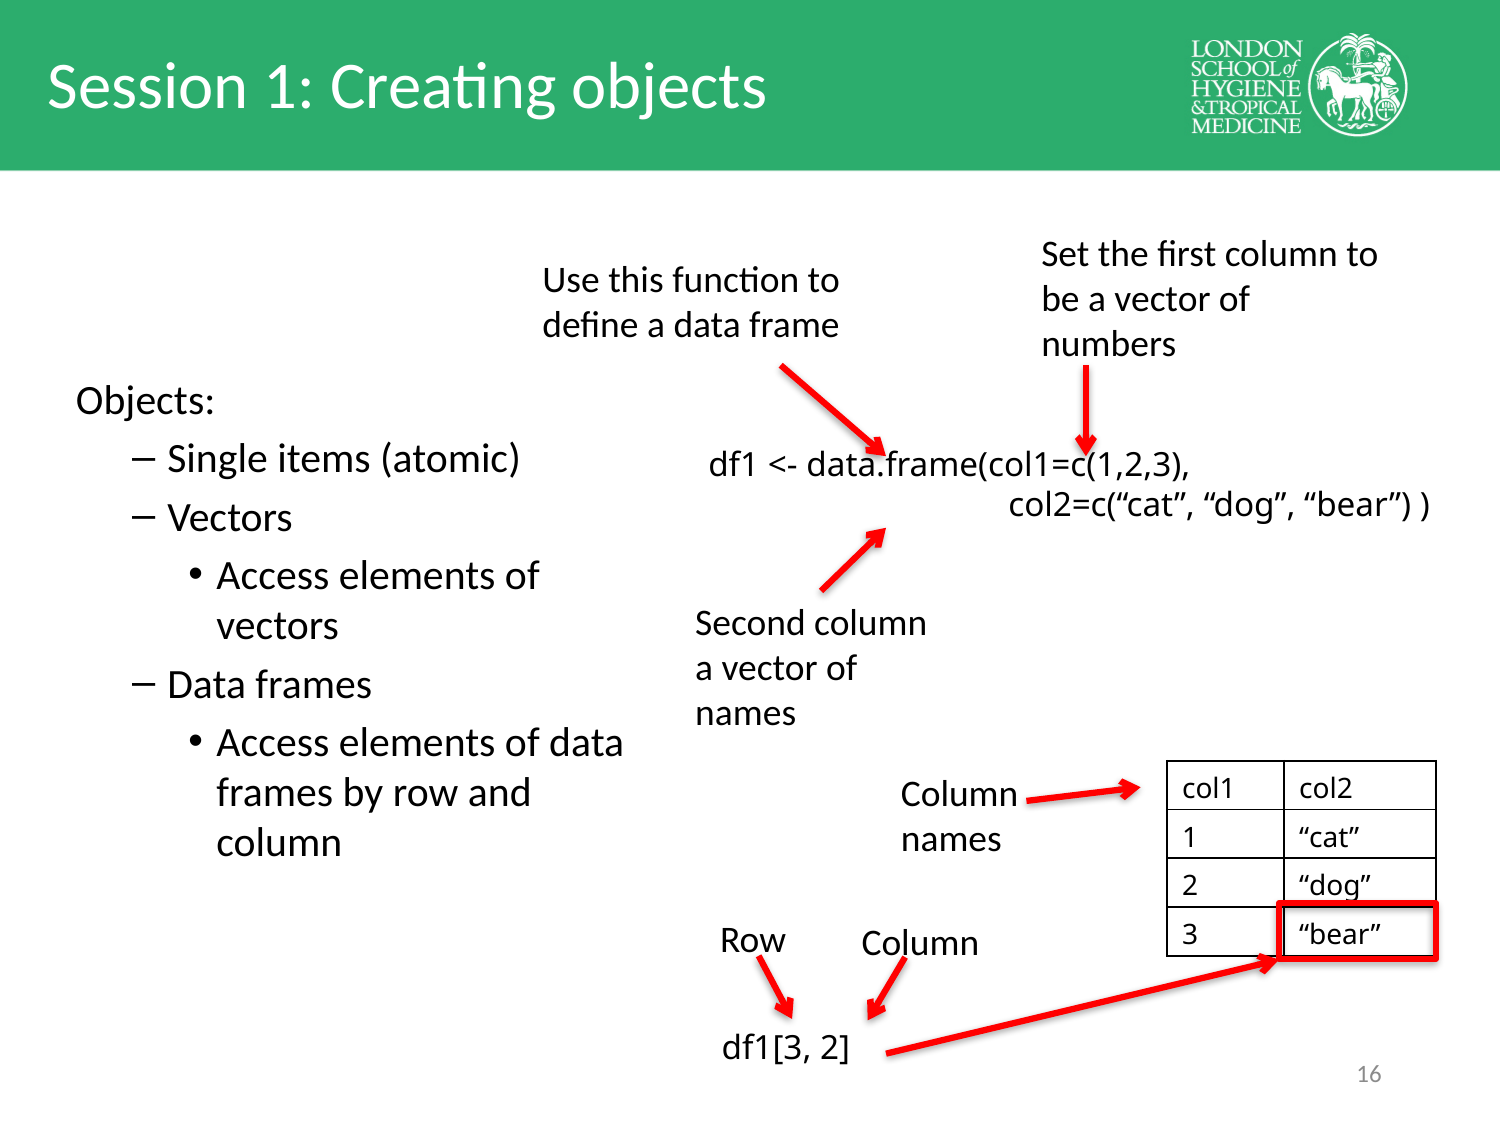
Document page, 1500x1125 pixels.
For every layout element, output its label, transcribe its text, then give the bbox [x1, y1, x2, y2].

text_box Column [846, 910, 1054, 971]
table_cell “dog” [1285, 859, 1435, 902]
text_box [758, 955, 793, 1020]
text_box [1278, 902, 1437, 960]
text_box Row [705, 908, 847, 968]
table_header col1 [1168, 762, 1283, 809]
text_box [1026, 786, 1141, 802]
text_box df1[3, 2] [631, 1018, 953, 1074]
list Objects: Single items (atomic) Vectors Access elements of vectors Data frames Access elements of data frames by row and column [61, 365, 654, 947]
text_box Second column a vector of names [680, 590, 960, 741]
picture [0, 0, 1500, 1125]
table_cell 2 [1168, 859, 1283, 906]
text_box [780, 364, 887, 457]
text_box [885, 959, 1280, 1054]
slide_number 15 [1059, 1042, 1397, 1103]
table_cell 3 [1168, 908, 1273, 955]
text_box Column names [886, 761, 1091, 867]
table_cell “cat” [1285, 810, 1435, 857]
text_box Set the first column to be a vector of numbers [1026, 221, 1406, 372]
text_box Use this function to define a data frame [527, 247, 907, 353]
table_header col2 [1285, 762, 1435, 809]
text_box df1 <- data.frame(col1=c(1,2,3), col2=c(“cat”, “dog”, “bear”) ) [618, 436, 1500, 571]
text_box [867, 956, 906, 1021]
text_box Session 1: Creating objects [32, 0, 1500, 163]
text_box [820, 527, 887, 592]
table_cell 1 [1168, 810, 1283, 857]
